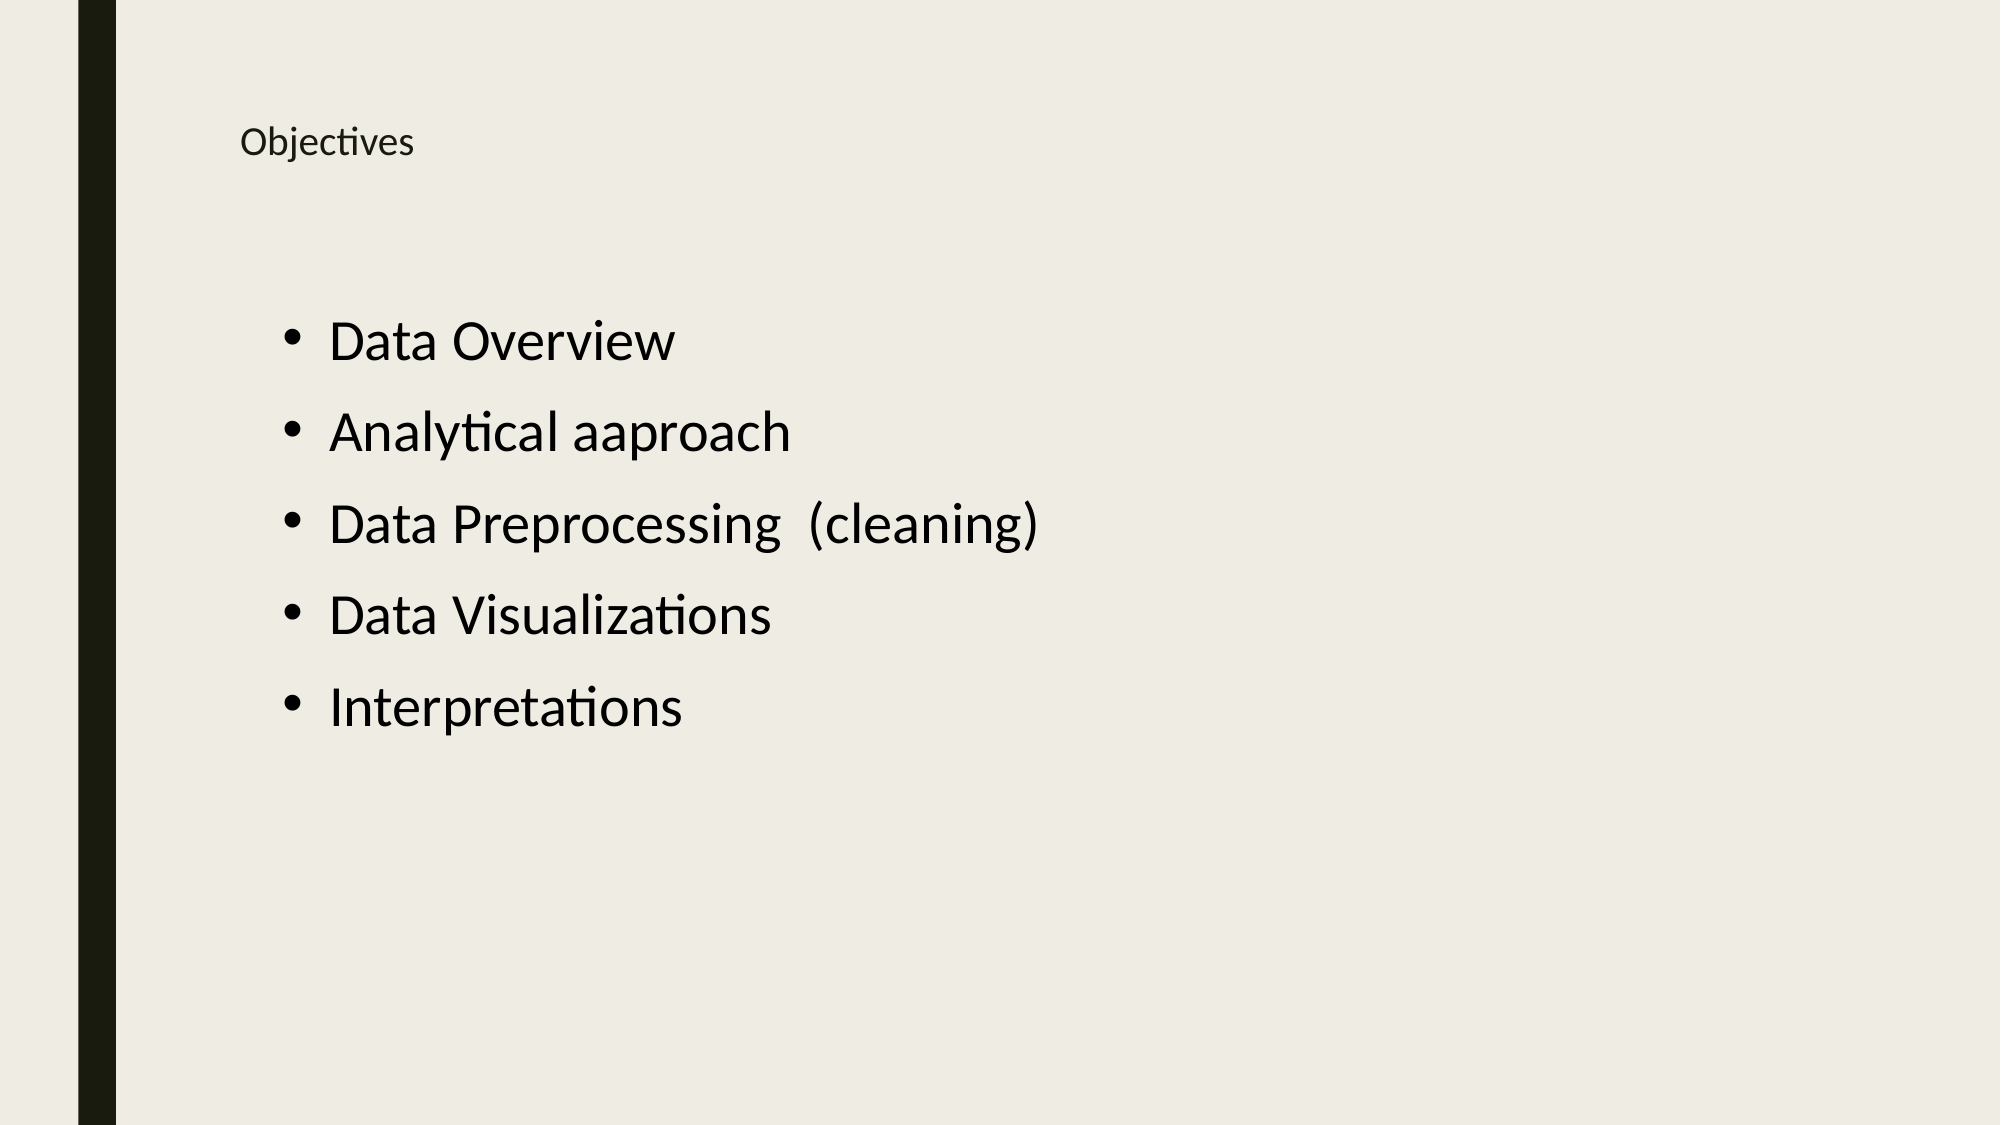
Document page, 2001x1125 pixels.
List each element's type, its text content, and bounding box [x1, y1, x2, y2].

text_box Data Overview Analytical aaproach Data Preprocessing (cleaning) Data Visualizations Interpretations [267, 289, 1255, 746]
title Objectives [225, 112, 1800, 310]
